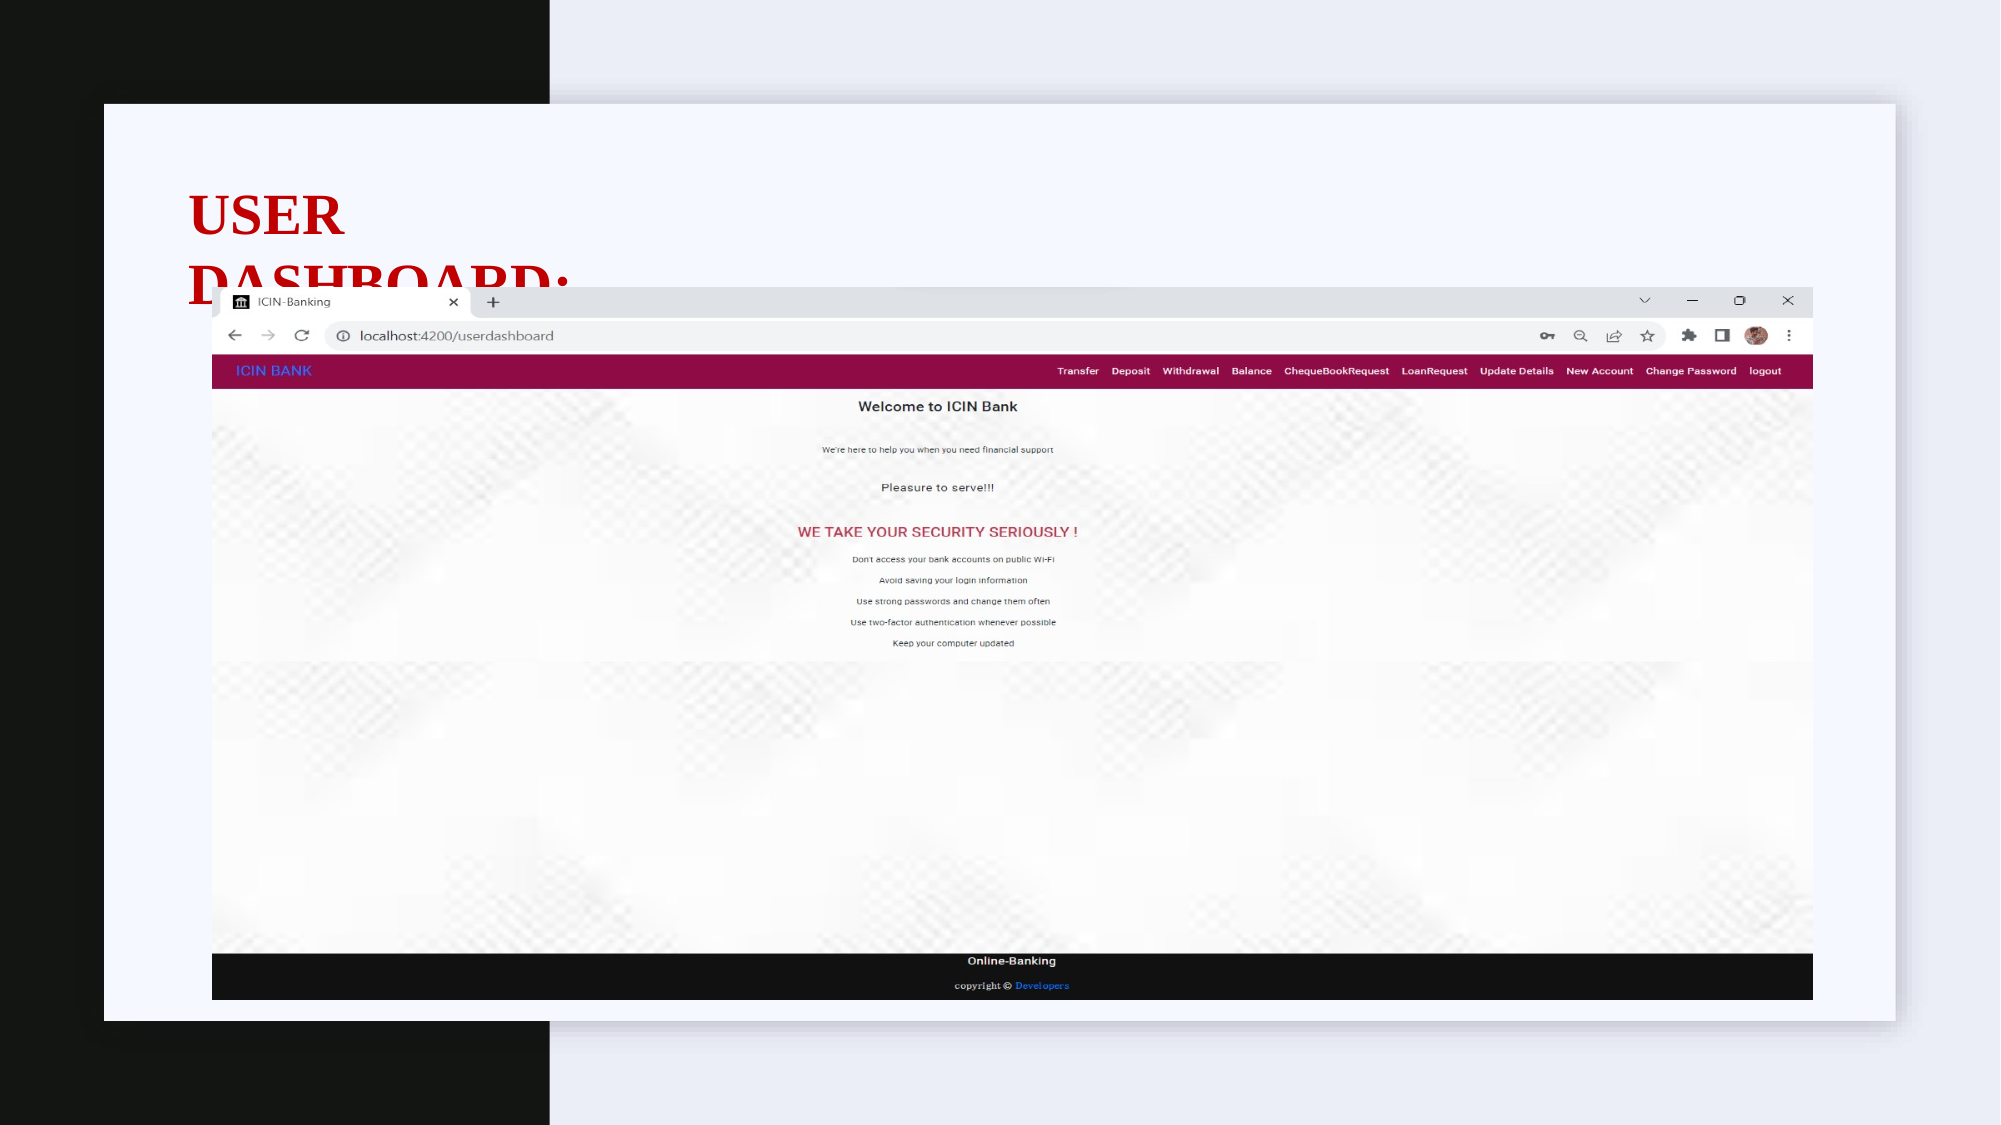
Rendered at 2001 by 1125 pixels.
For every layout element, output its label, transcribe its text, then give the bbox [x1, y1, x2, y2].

title USER DASHBOARD: [186, 174, 738, 364]
picture [65, 64, 1939, 1064]
